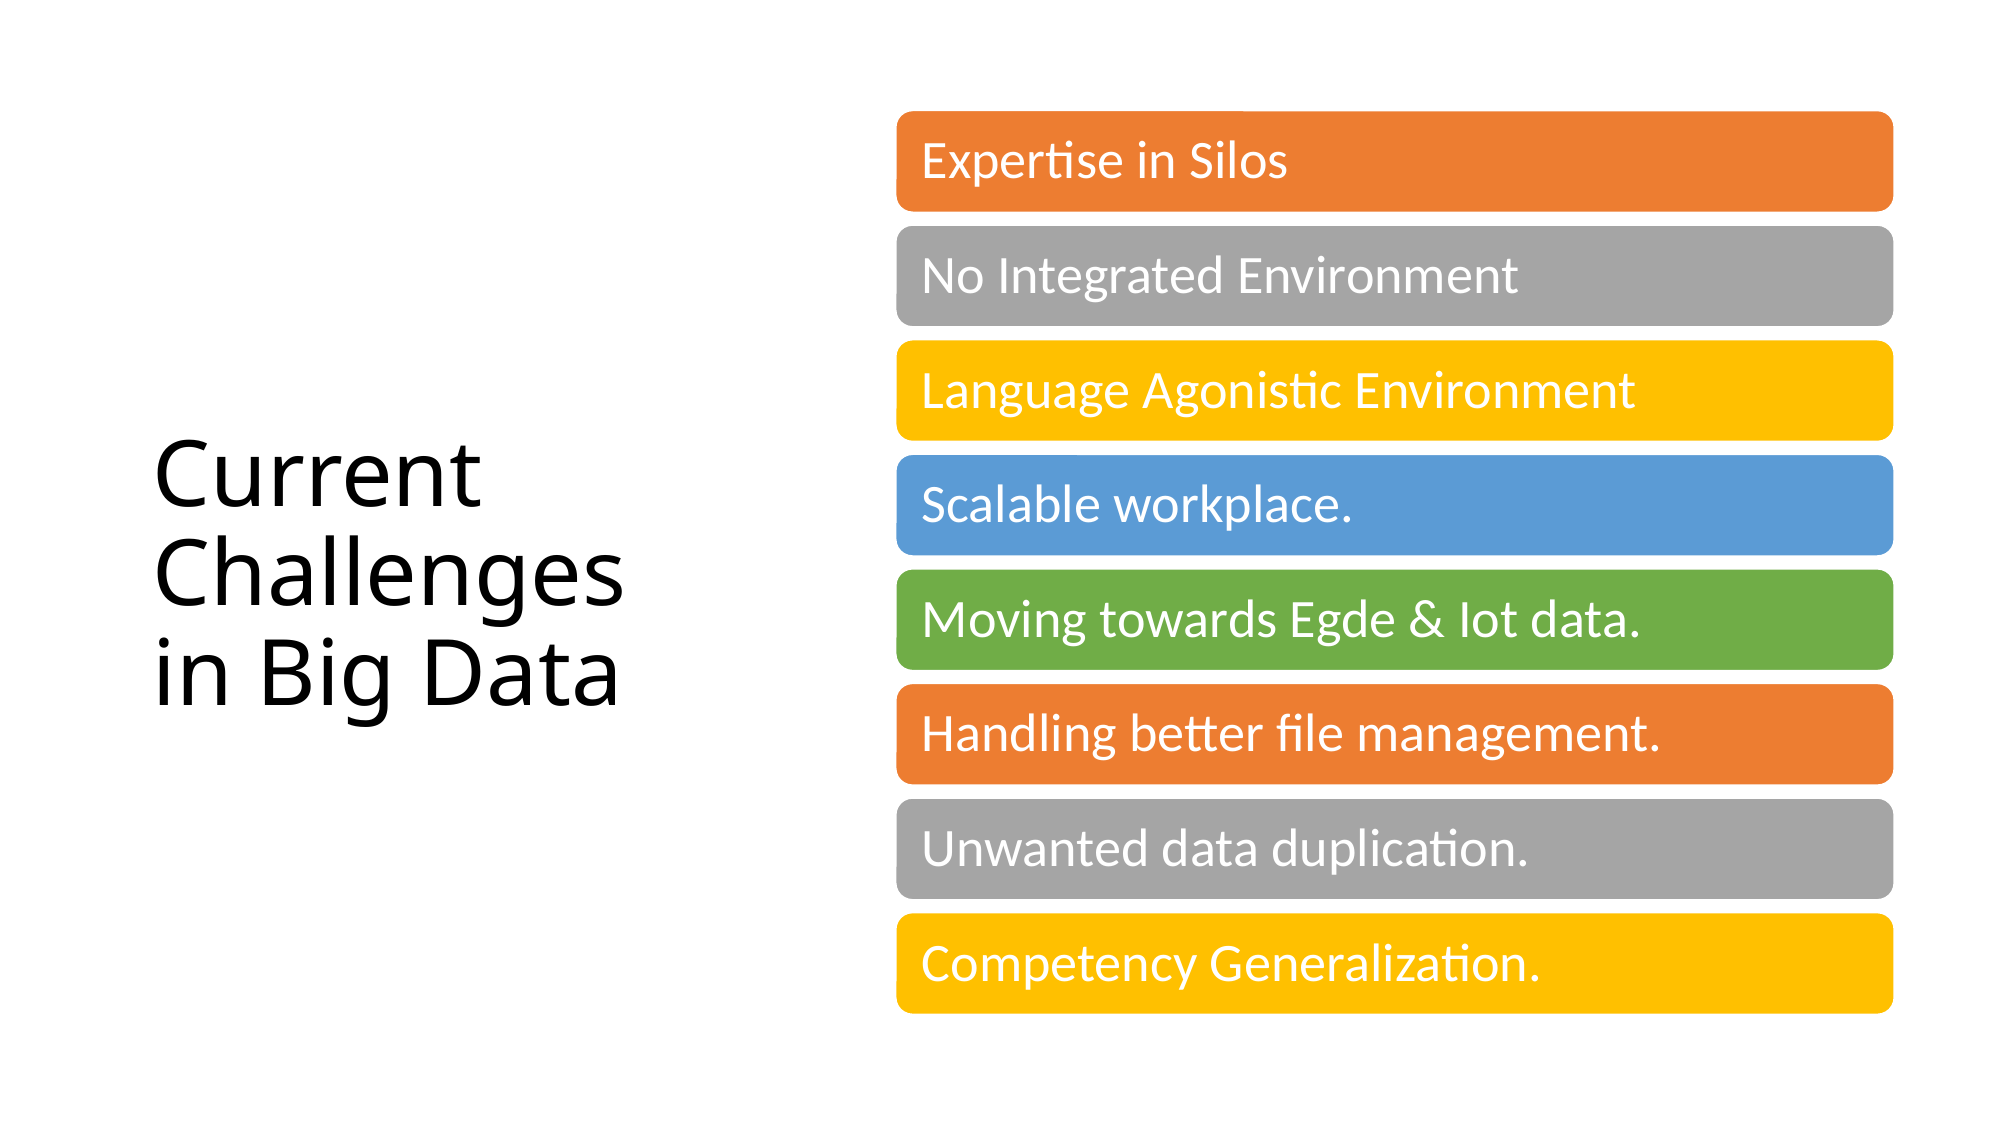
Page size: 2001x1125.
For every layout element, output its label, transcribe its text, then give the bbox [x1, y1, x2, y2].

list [895, 105, 1895, 1020]
title Current Challenges in Big Data [137, 133, 768, 1020]
